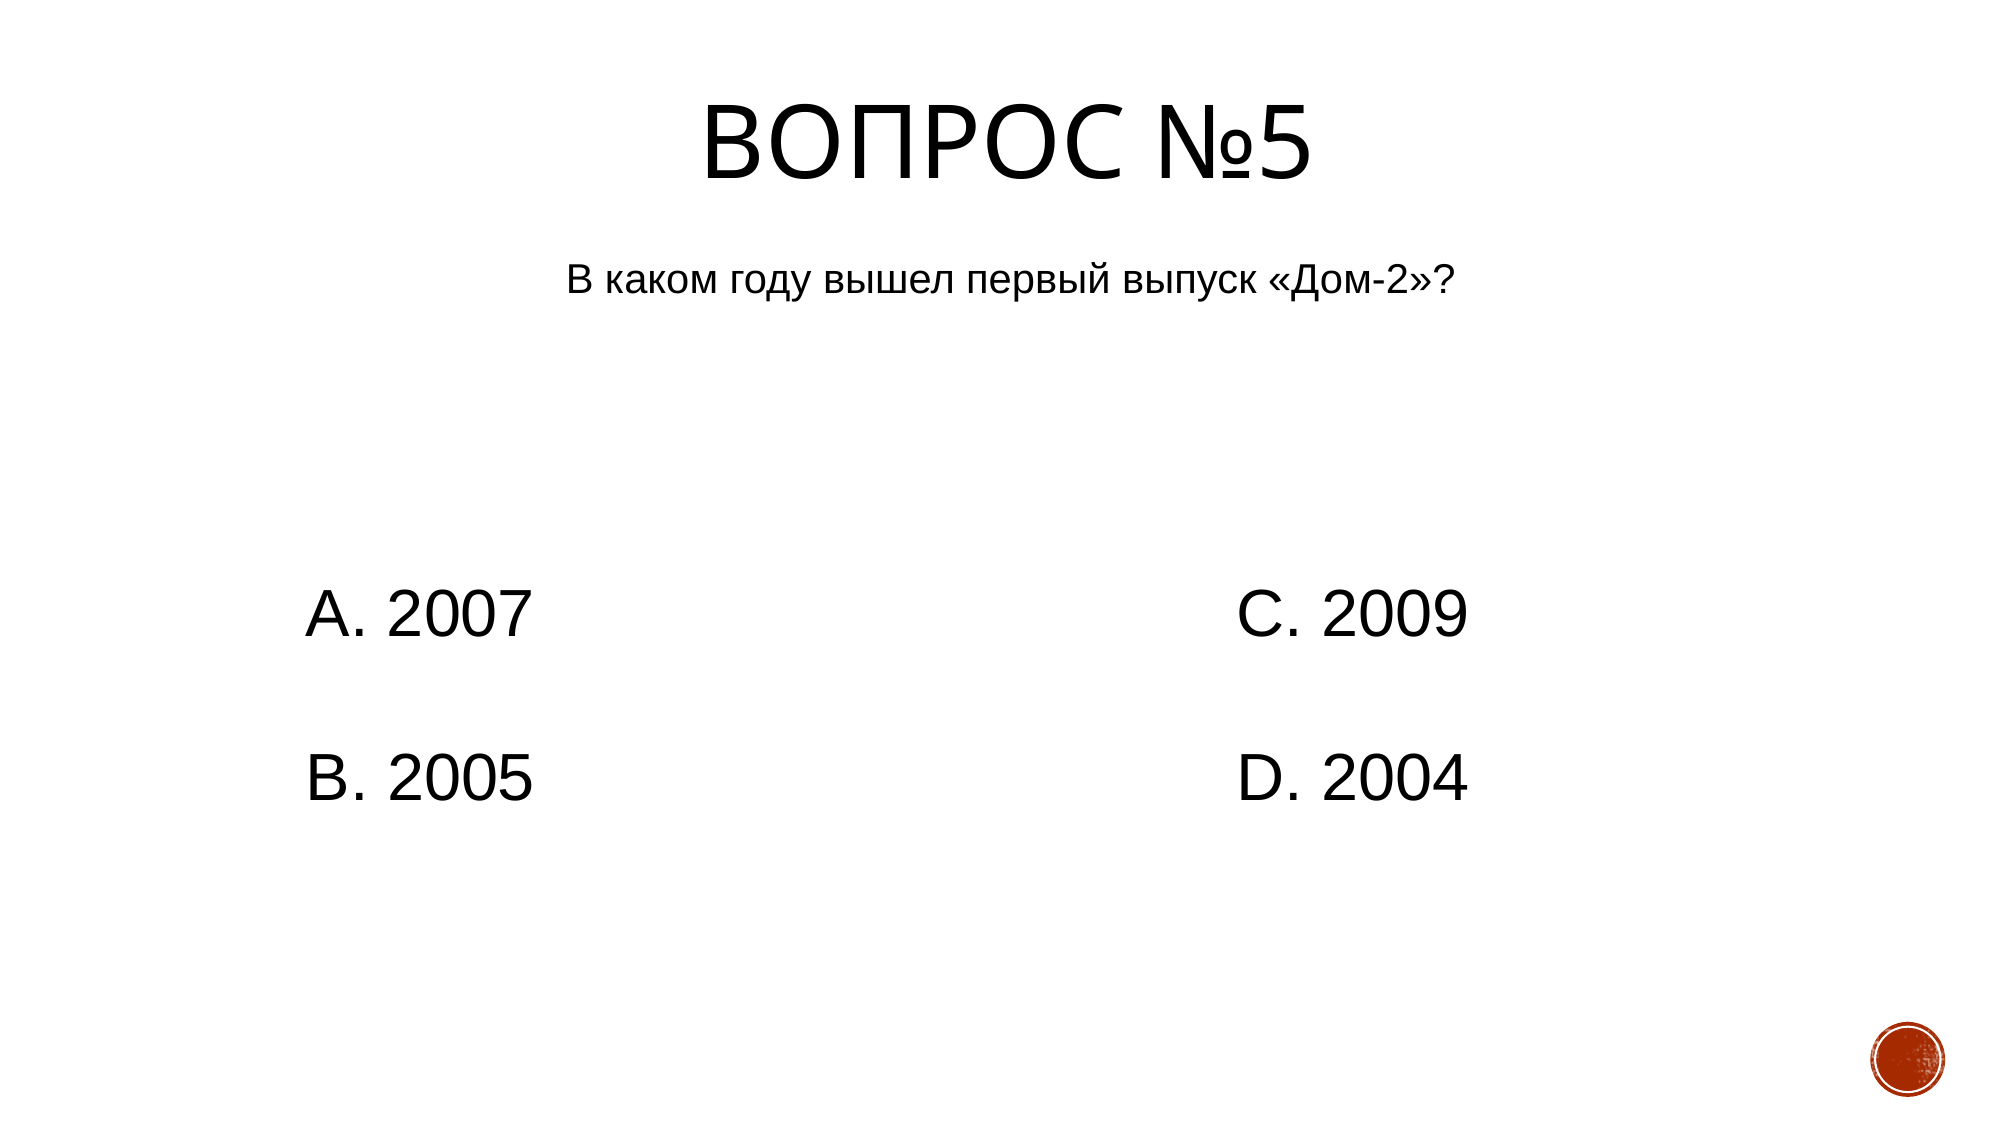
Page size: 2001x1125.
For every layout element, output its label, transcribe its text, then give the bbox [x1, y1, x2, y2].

text_box D. 2004 [1221, 725, 1486, 821]
text_box А. 2007 [290, 562, 551, 658]
text_box C. 2009 [1221, 562, 1504, 658]
text_box B. 2005 [290, 726, 588, 822]
title Вопрос №5 [683, 36, 1338, 250]
list В каком году вышел первый выпуск «Дом-2»? [0, 250, 2000, 965]
